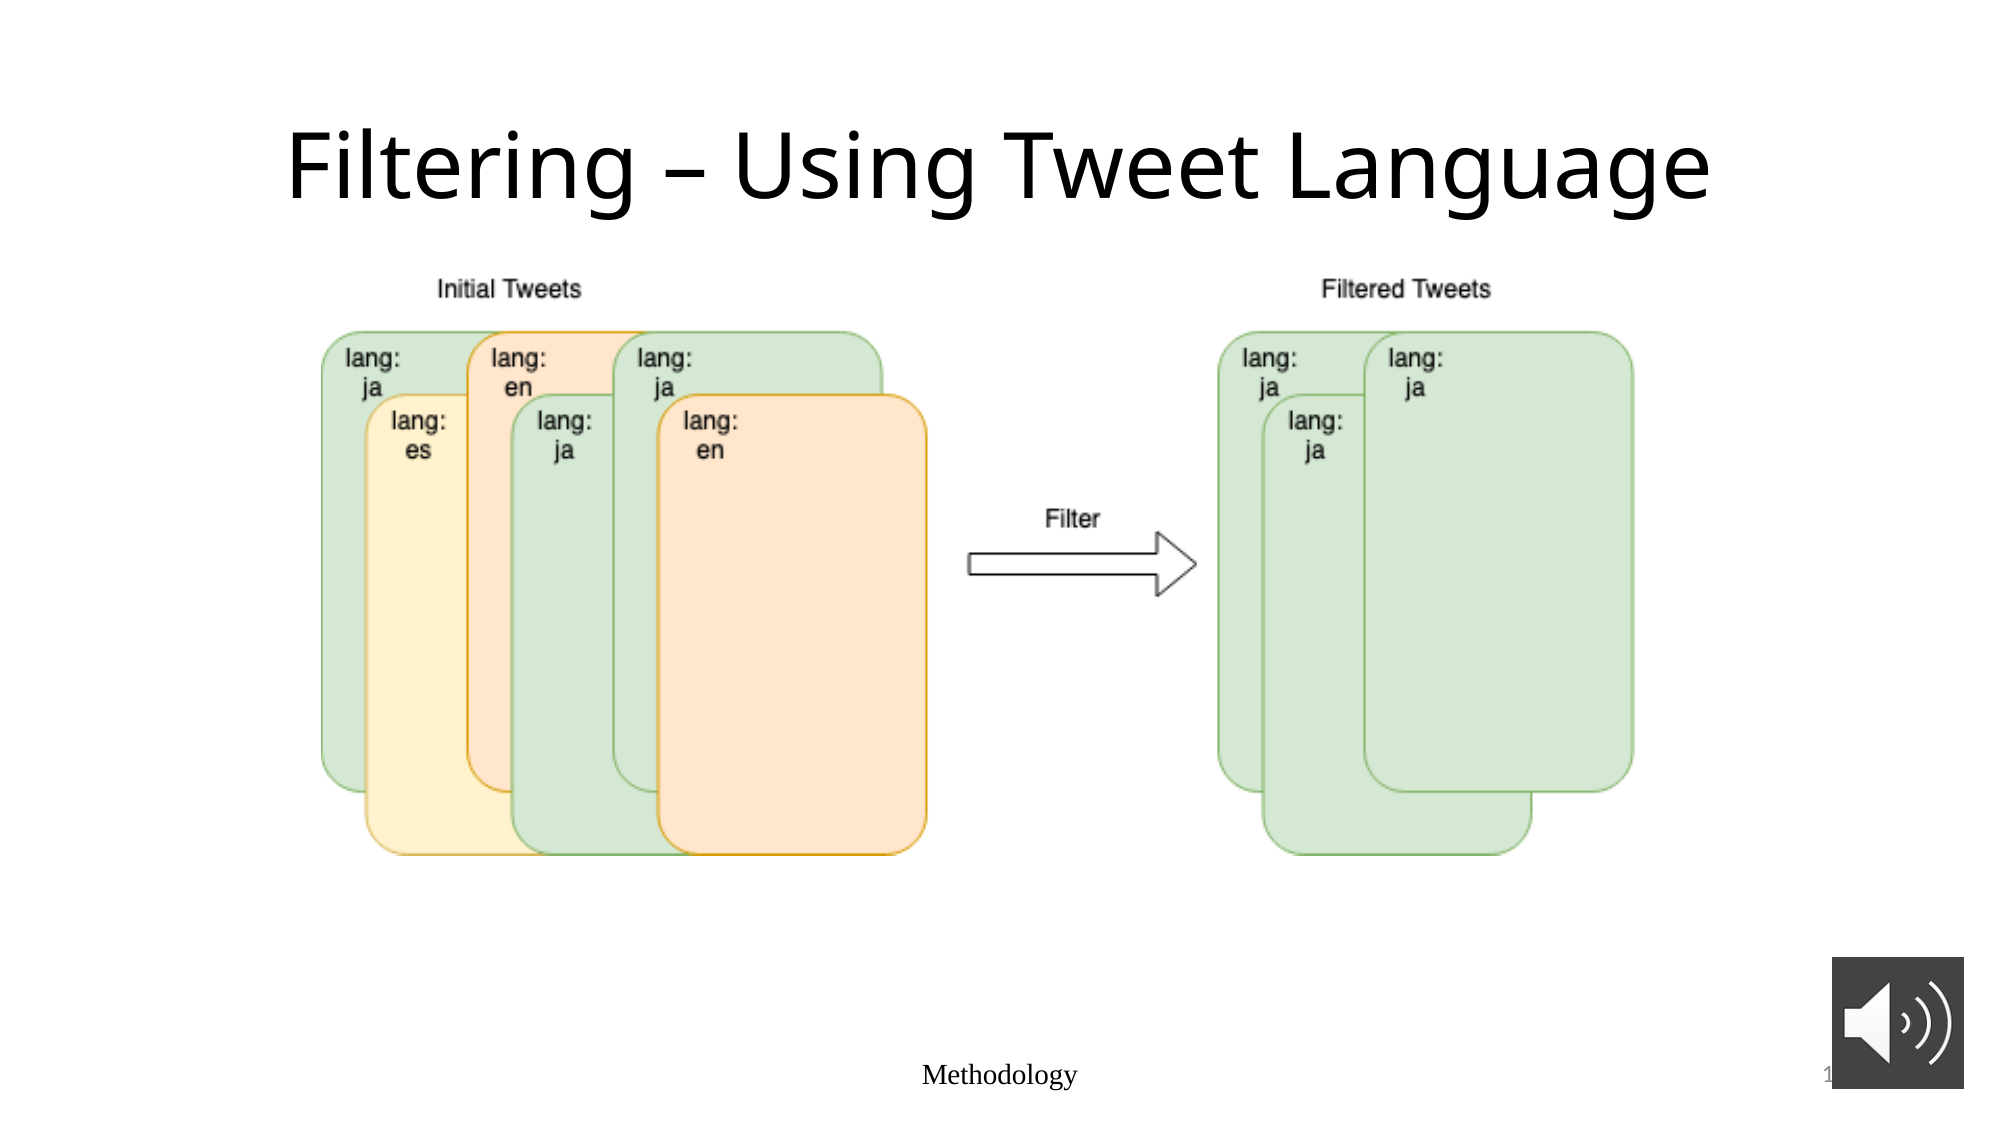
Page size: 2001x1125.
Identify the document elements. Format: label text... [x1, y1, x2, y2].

picture [321, 269, 1679, 856]
title Filtering – Using Tweet Language [137, 59, 1863, 278]
slide_number 14 [1412, 1042, 1863, 1103]
picture [1831, 956, 1965, 1090]
footer Methodology [662, 1042, 1338, 1103]
